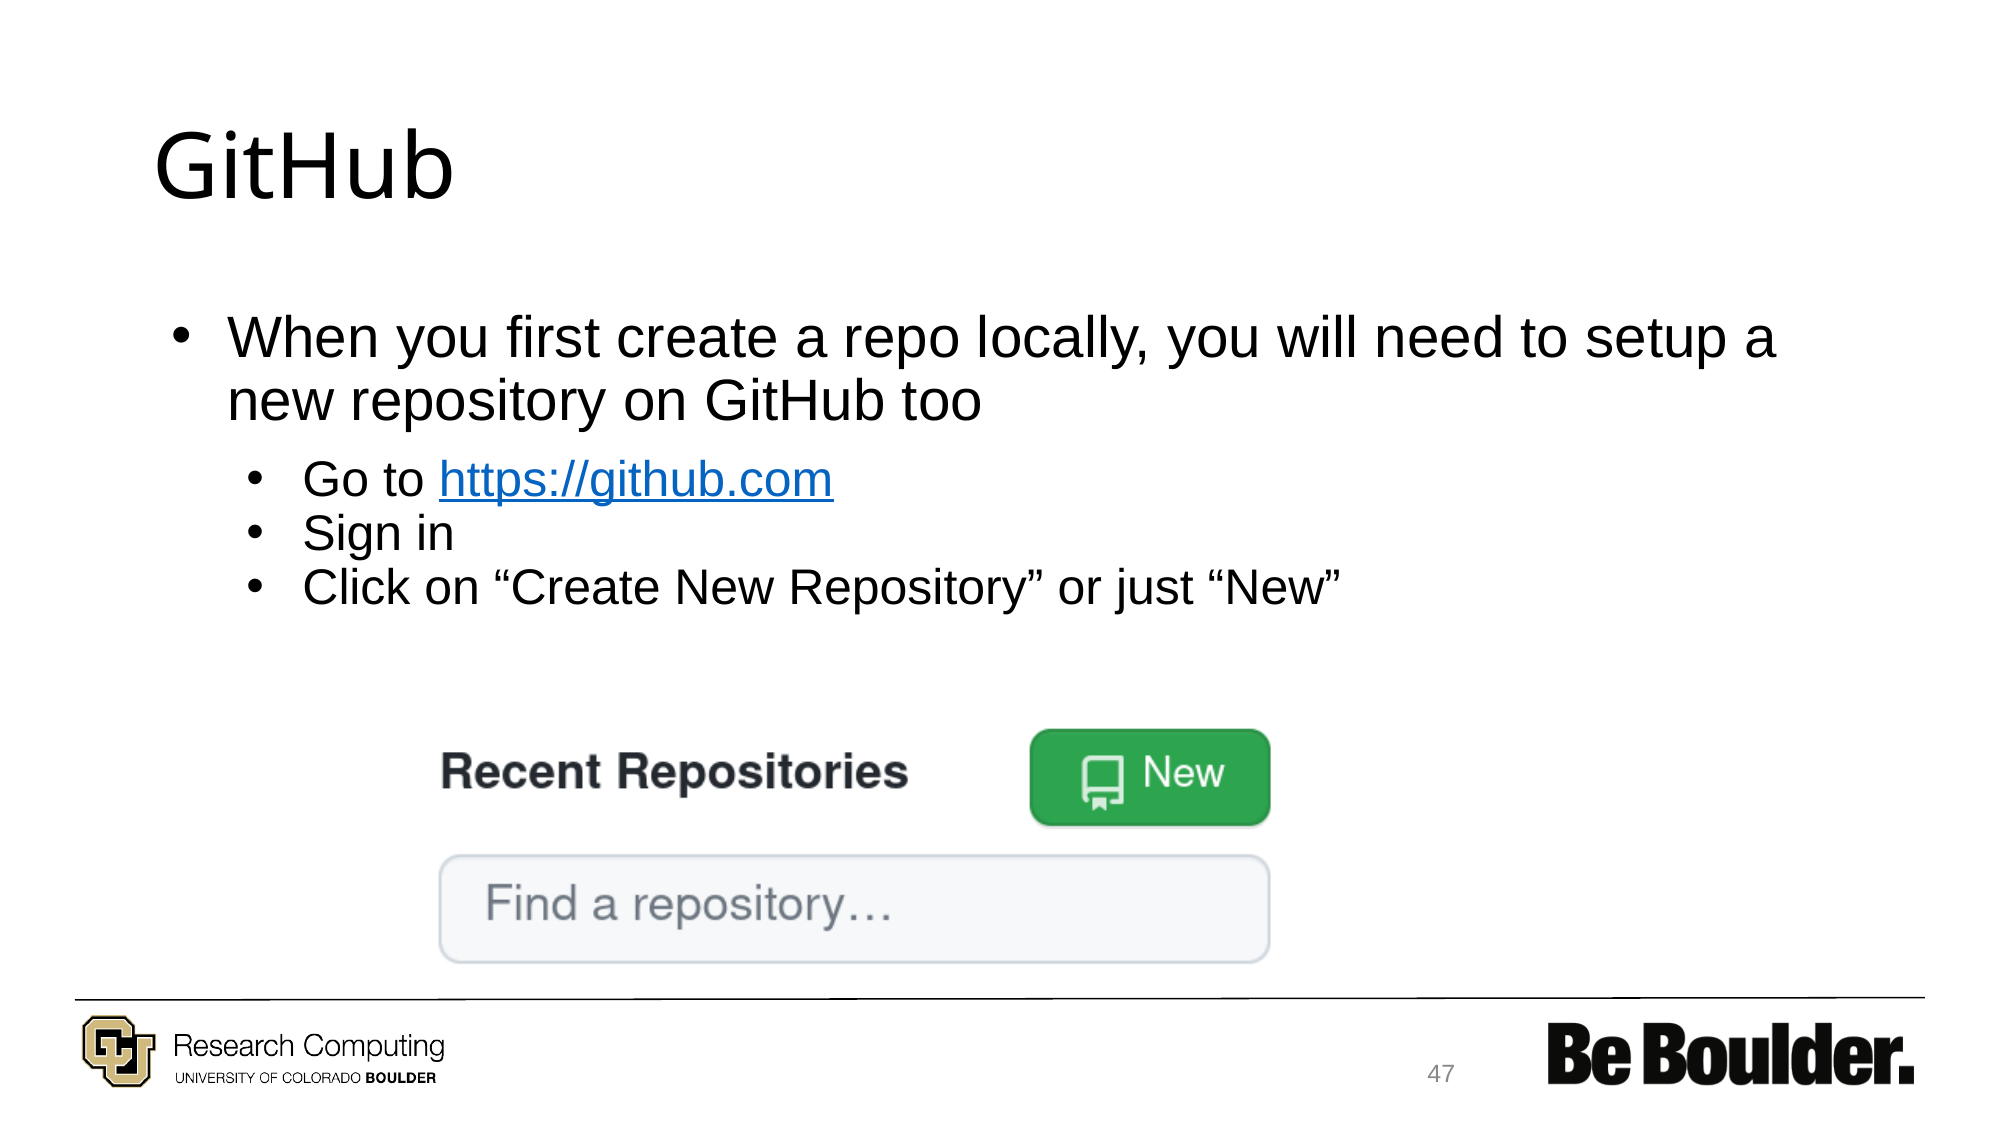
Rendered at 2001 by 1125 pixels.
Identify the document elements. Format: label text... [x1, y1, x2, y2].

picture [1524, 1015, 1938, 1088]
slide_number 47 [1412, 1042, 1525, 1103]
picture [431, 703, 1285, 983]
title GitHub [137, 59, 1863, 278]
picture [81, 1015, 444, 1088]
list When you first create a repo locally, you will need to setup a new repository on GitHub too Go to https://github.com Sign in Click on “Create New Repository” or just “New” [137, 299, 1863, 983]
